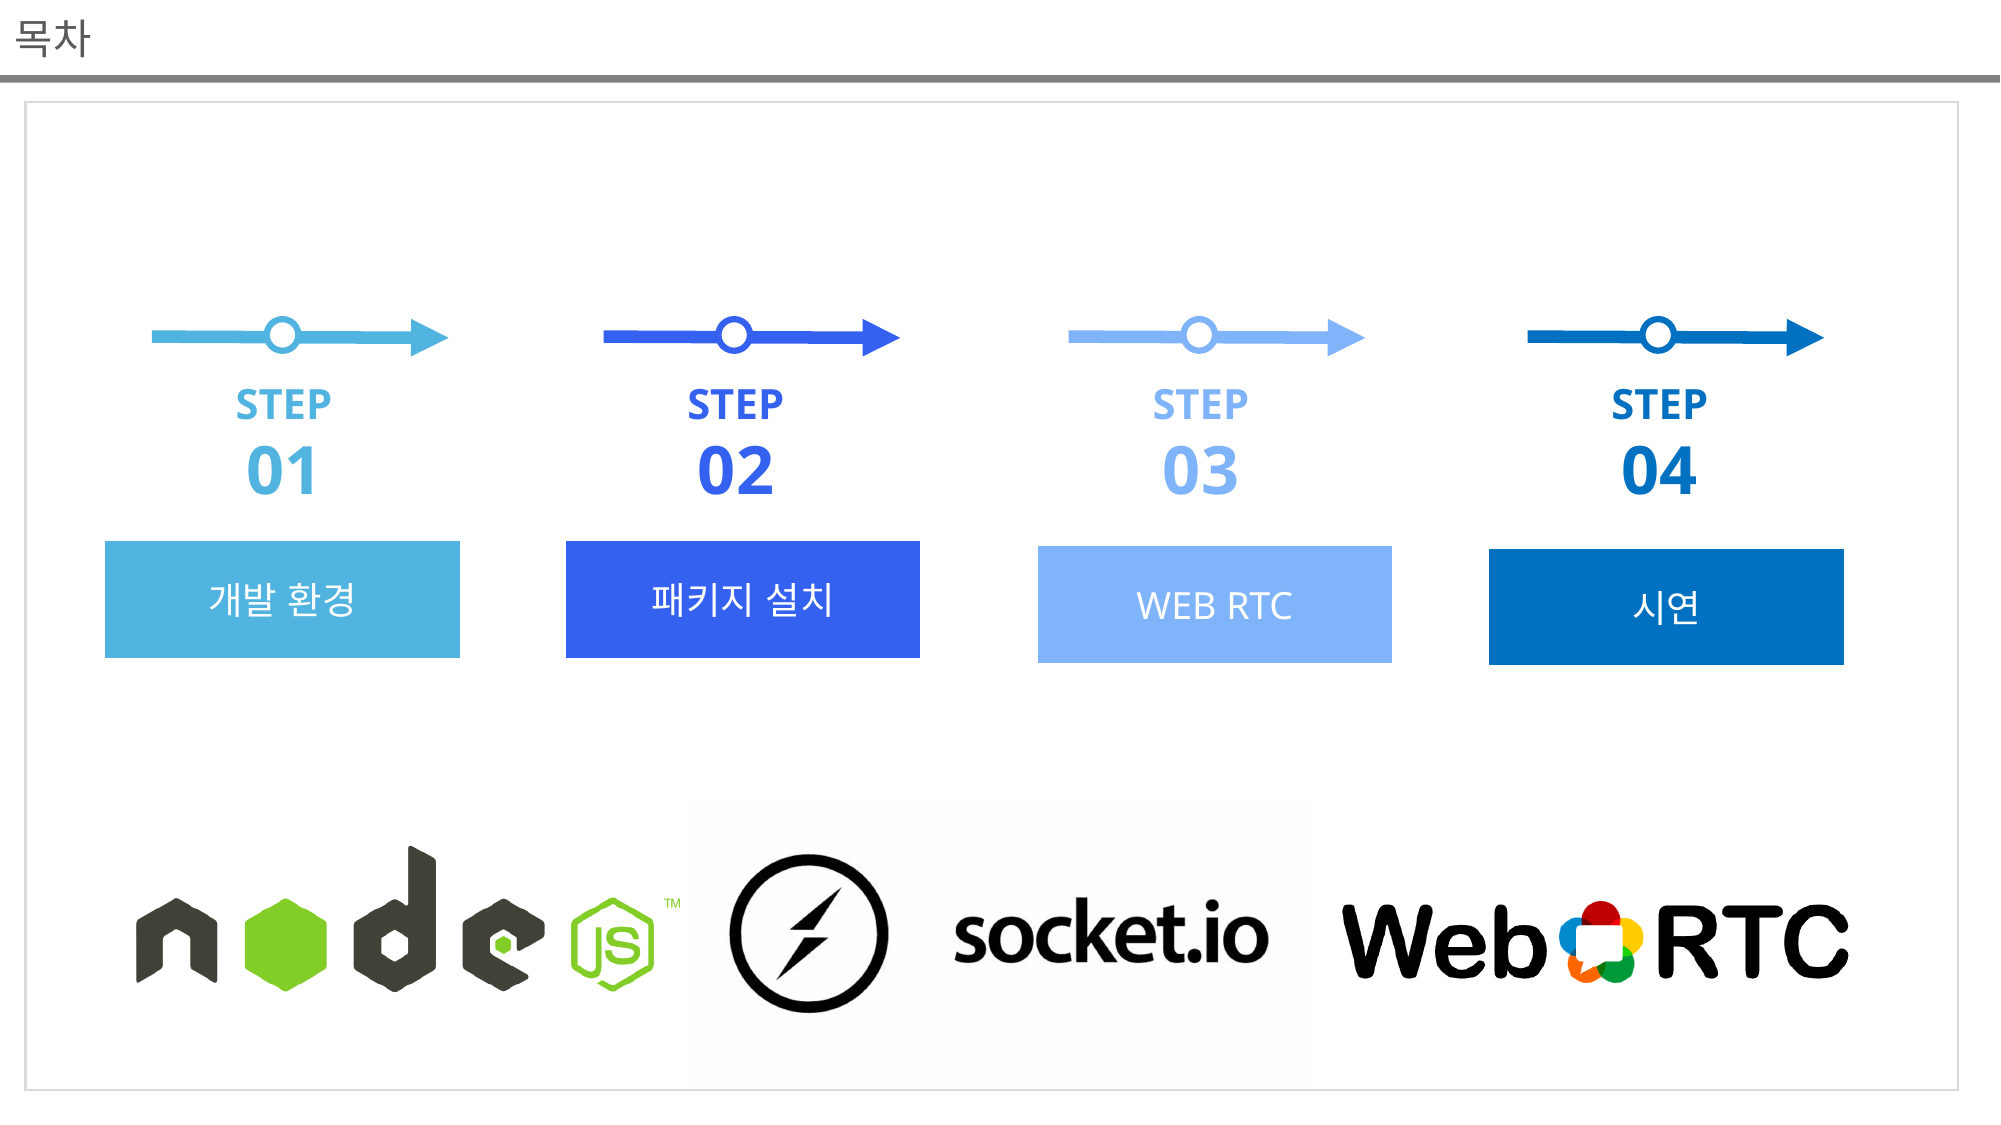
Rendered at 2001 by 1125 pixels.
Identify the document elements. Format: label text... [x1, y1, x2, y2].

text_box 패키지 설치 [564, 539, 922, 660]
text_box [0, 74, 2000, 84]
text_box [585, 319, 901, 517]
text_box 목차 [0, 5, 242, 71]
text_box [24, 101, 1959, 1091]
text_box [1509, 319, 1825, 517]
text_box 시연 [1487, 547, 1846, 668]
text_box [1050, 319, 1366, 517]
text_box 개발 환경 [103, 539, 462, 660]
text_box WEB RTC [1036, 544, 1394, 665]
picture [120, 776, 1870, 1091]
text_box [133, 319, 449, 517]
